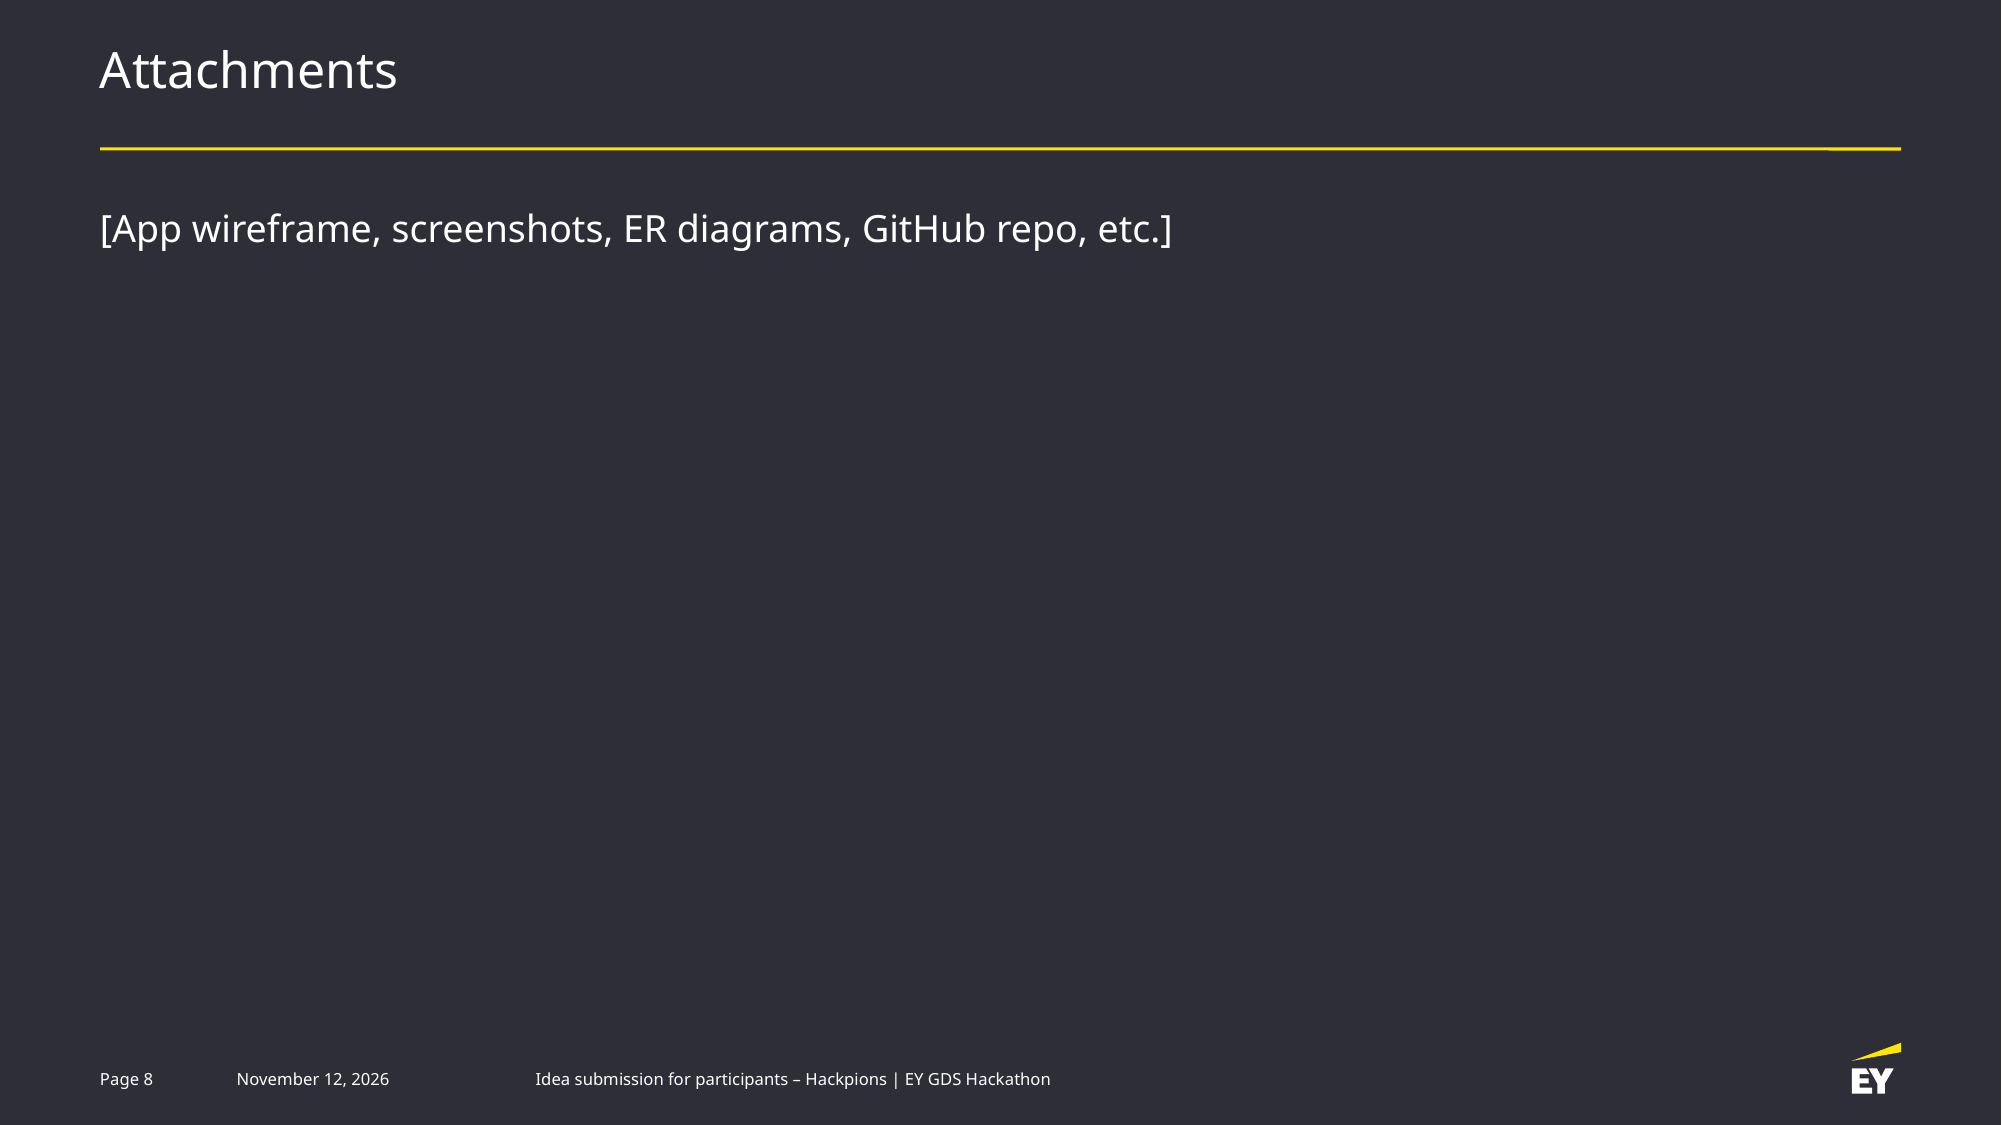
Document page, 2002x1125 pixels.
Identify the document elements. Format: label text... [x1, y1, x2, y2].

text_box [App wireframe, screenshots, ER diagrams, GitHub repo, etc.] [99, 204, 1902, 933]
title Attachments [100, 48, 1901, 146]
